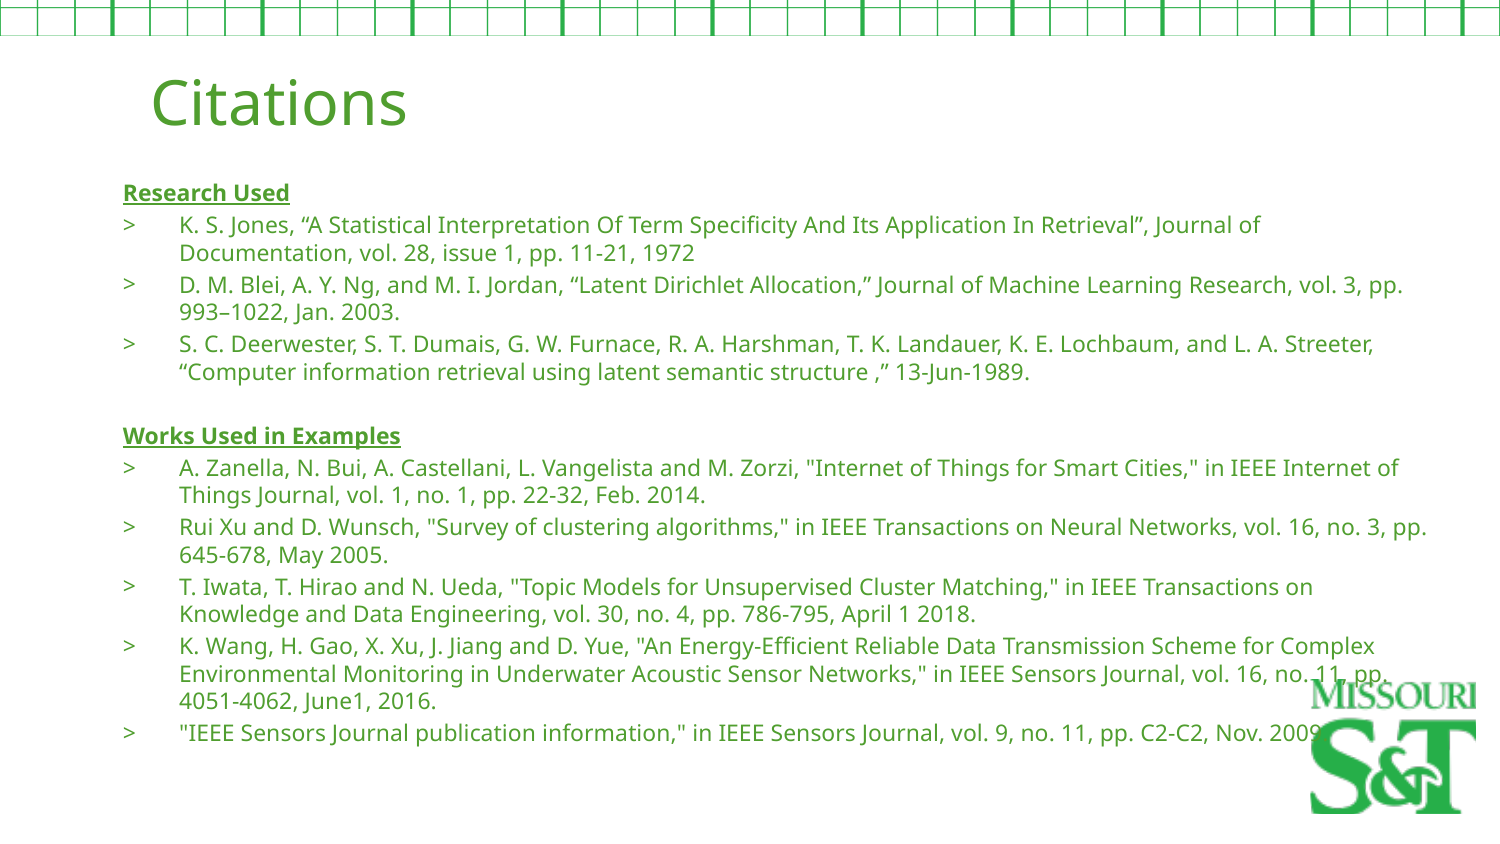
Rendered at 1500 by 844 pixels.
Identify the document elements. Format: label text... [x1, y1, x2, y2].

list Citations [135, 64, 1478, 187]
picture [0, 0, 1500, 36]
list Research Used K. S. Jones, “A Statistical Interpretation Of Term Specificity And Its Application In Retrieval”, Journal of Documentation, vol. 28, issue 1, pp. 11-21, 1972 D. M. Blei, A. Y. Ng, and M. I. Jordan, “Latent Dirichlet Allocation,” Journal of Machine Learning Research, vol. 3, pp. 993–1022, Jan. 2003. S. C. Deerwester, S. T. Dumais, G. W. Furnace, R. A. Harshman, T. K. Landauer, K. E. Lochbaum, and L. A. Streeter, “Computer information retrieval using latent semantic structure ,” 13-Jun-1989. Works Used in Examples A. Zanella, N. Bui, A. Castellani, L. Vangelista and M. Zorzi, "Internet of Things for Smart Cities," in IEEE Internet of Things Journal, vol. 1, no. 1, pp. 22-32, Feb. 2014. Rui Xu and D. Wunsch, "Survey of clustering algorithms," in IEEE Transactions on Neural Networks, vol. 16, no. 3, pp. 645-678, May 2005. T. Iwata, T. Hirao and N. Ueda, "Topic Models for Unsupervised Cluster Matching," in IEEE Transactions on Knowledge and Data Engineering, vol. 30, no. 4, pp. 786-795, April 1 2018. K. Wang, H. Gao, X. Xu, J. Jiang and D. Yue, "An Energy-Efficient Reliable Data Transmission Scheme for Complex Environmental Monitoring in Underwater Acoustic Sensor Networks," in IEEE Sensors Journal, vol. 16, no. 11, pp. 4051-4062, June1, 2016. "IEEE Sensors Journal publication information," in IEEE Sensors Journal, vol. 9, no. 11, pp. C2-C2, Nov. 2009. [108, 171, 1453, 670]
